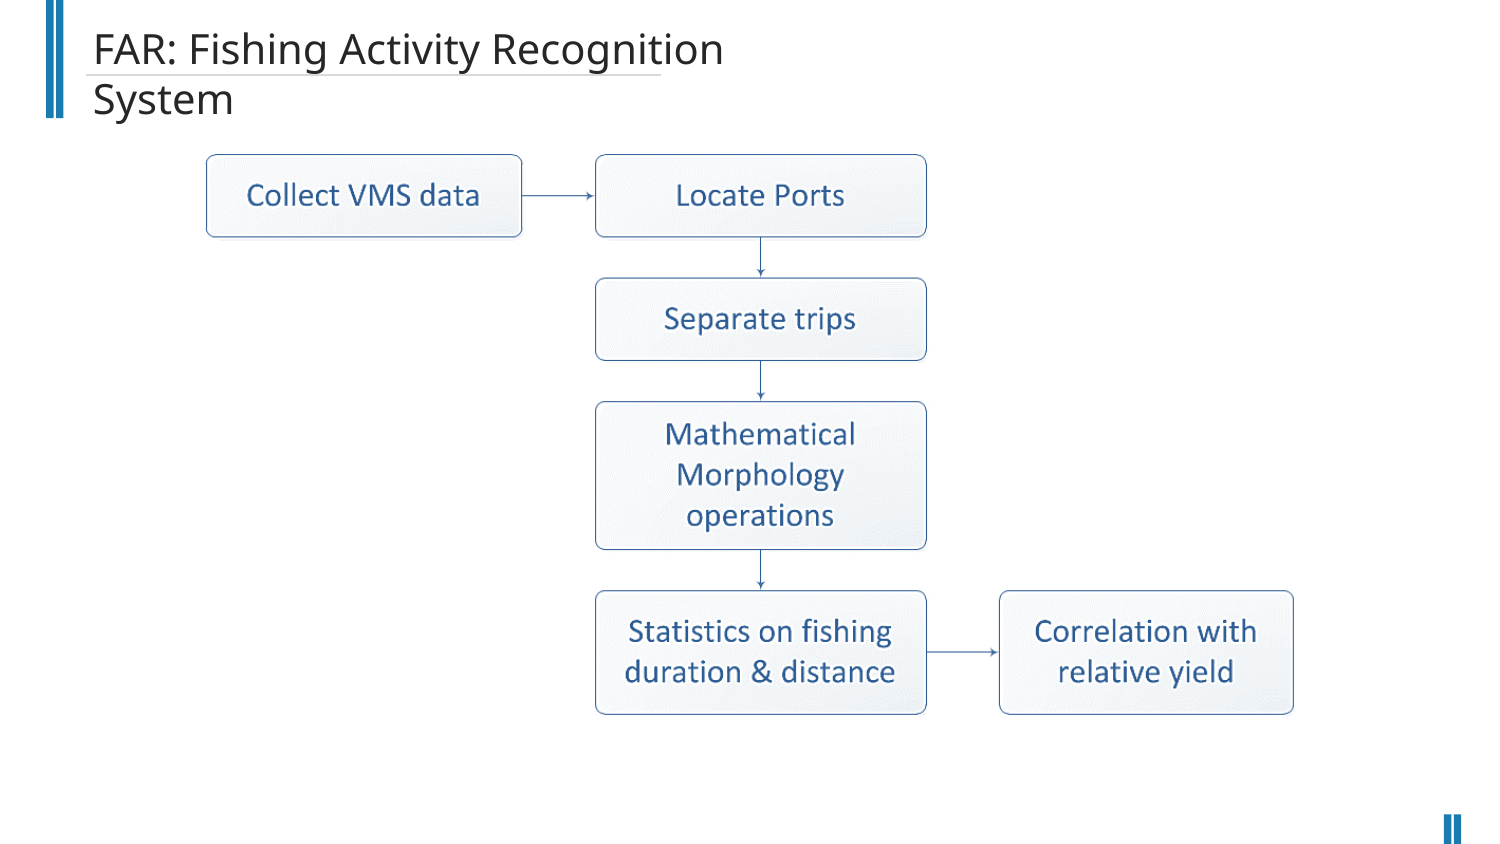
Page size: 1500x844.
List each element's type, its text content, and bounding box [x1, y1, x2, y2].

text_box FAR: Fishing Activity Recognition System [78, 15, 883, 131]
picture [205, 153, 1296, 718]
